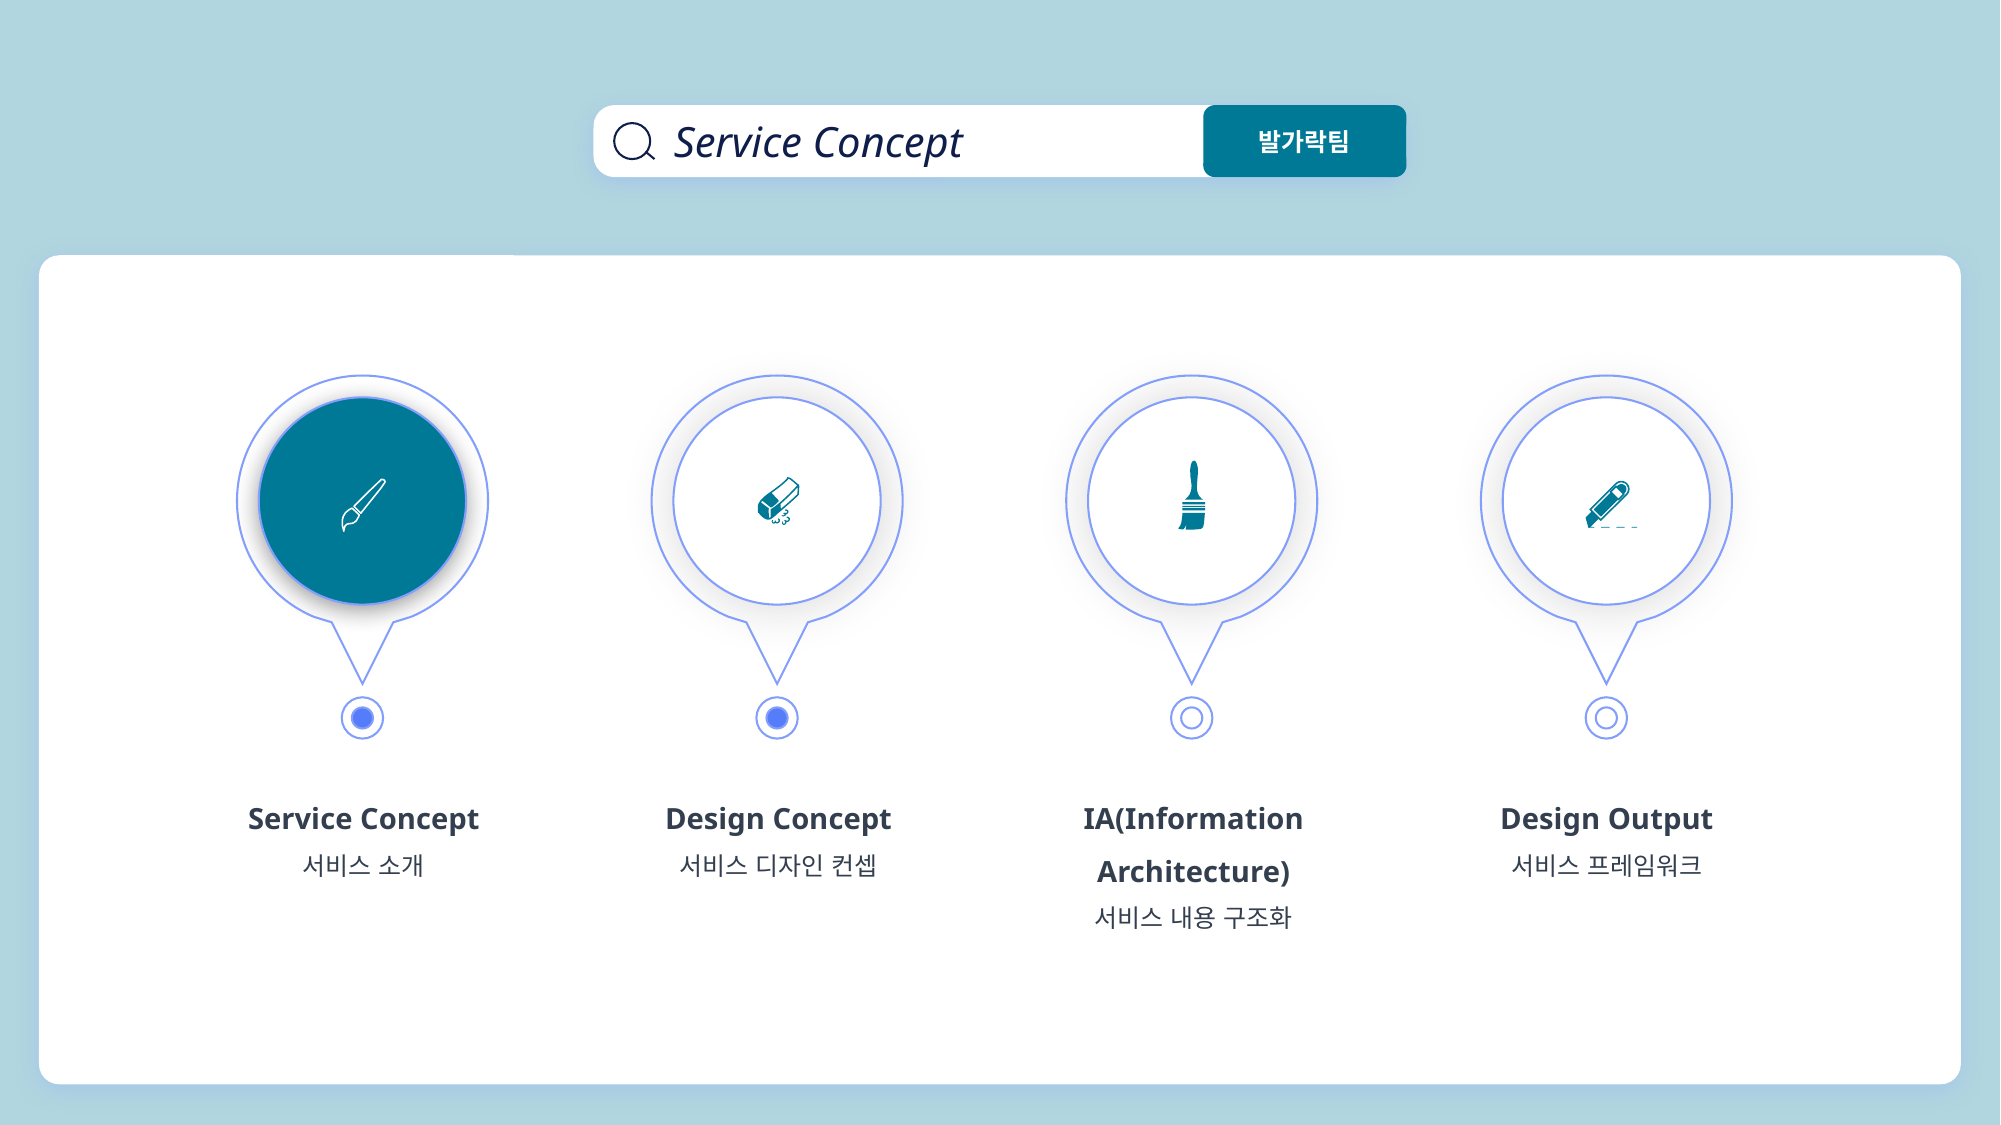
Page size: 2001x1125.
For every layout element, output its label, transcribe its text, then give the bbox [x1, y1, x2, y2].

text_box [37, 254, 1962, 1086]
text_box [1170, 696, 1214, 740]
text_box [1180, 706, 1204, 730]
text_box 발가락팀 [1202, 104, 1408, 179]
text_box [650, 374, 904, 687]
text_box Design Concept 서비스 디자인 컨셉 [589, 775, 968, 888]
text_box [1178, 460, 1206, 530]
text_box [1585, 480, 1638, 529]
text_box [235, 374, 490, 687]
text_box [614, 123, 655, 160]
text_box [757, 477, 800, 525]
text_box [1065, 374, 1319, 687]
text_box [340, 696, 385, 740]
text_box [765, 706, 789, 730]
text_box [1594, 706, 1618, 730]
text_box [1584, 696, 1629, 740]
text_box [342, 479, 386, 532]
text_box [755, 696, 799, 740]
text_box Service Concept [592, 104, 1213, 179]
text_box Design Output 서비스 프레임워크 [1418, 775, 1796, 888]
text_box [350, 706, 375, 730]
text_box Service Concept 서비스 소개 [174, 775, 553, 888]
text_box [1479, 374, 1734, 687]
text_box IA(Information Architecture) 서비스 내용 구조화 [979, 775, 1408, 940]
